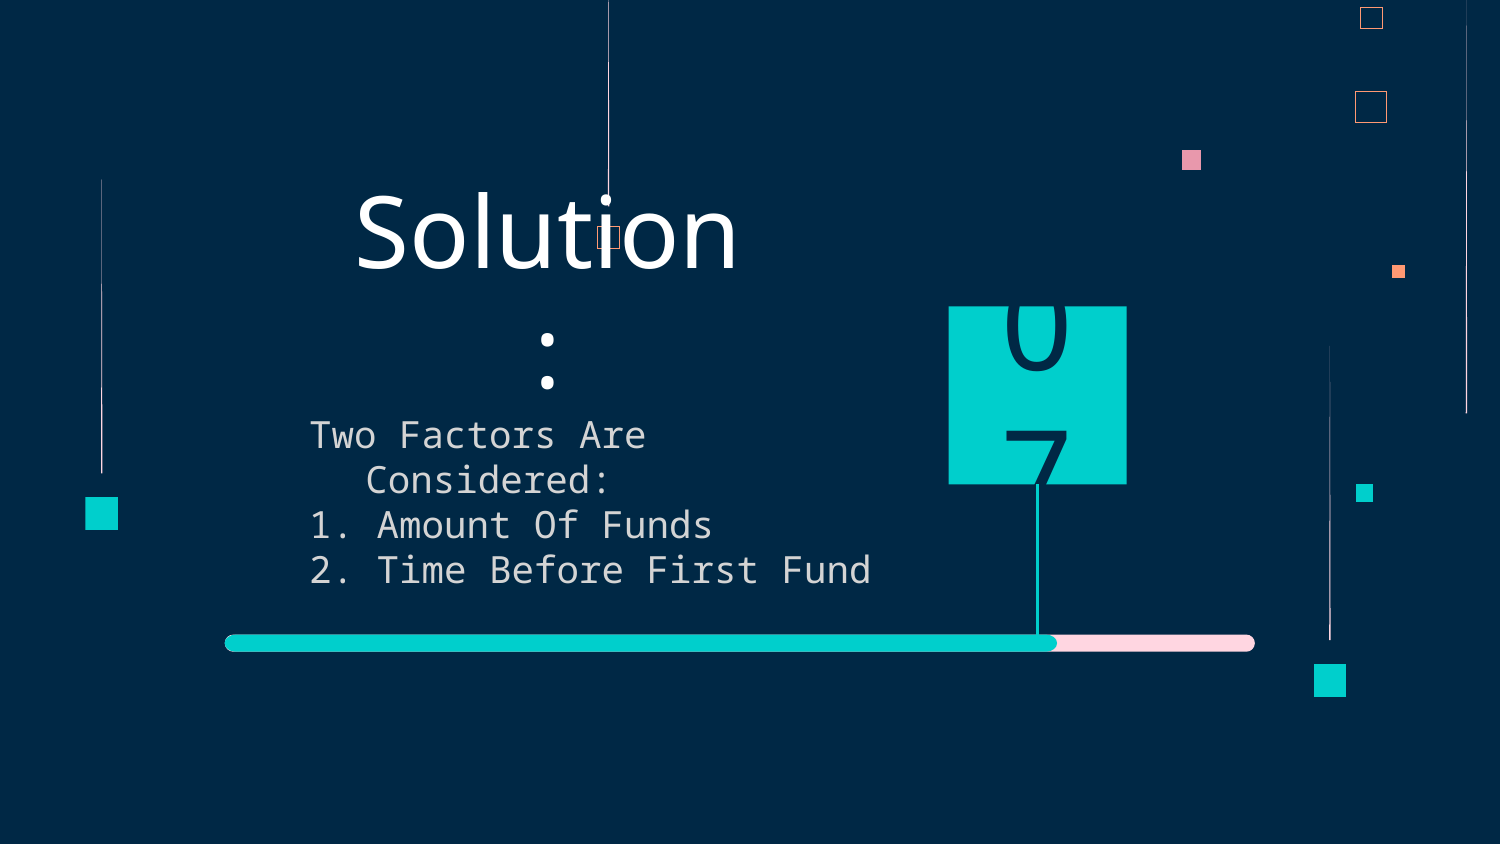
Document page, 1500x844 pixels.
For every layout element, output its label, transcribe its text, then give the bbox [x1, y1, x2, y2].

title 07 [957, 348, 1119, 443]
text_box [1049, 634, 1255, 652]
text_box [948, 306, 1127, 485]
subtitle Two Factors Are Considered: 1. Amount Of Funds 2. Time Before First Fund [275, 396, 891, 568]
text_box [224, 634, 1058, 652]
title Solution: [333, 285, 764, 396]
